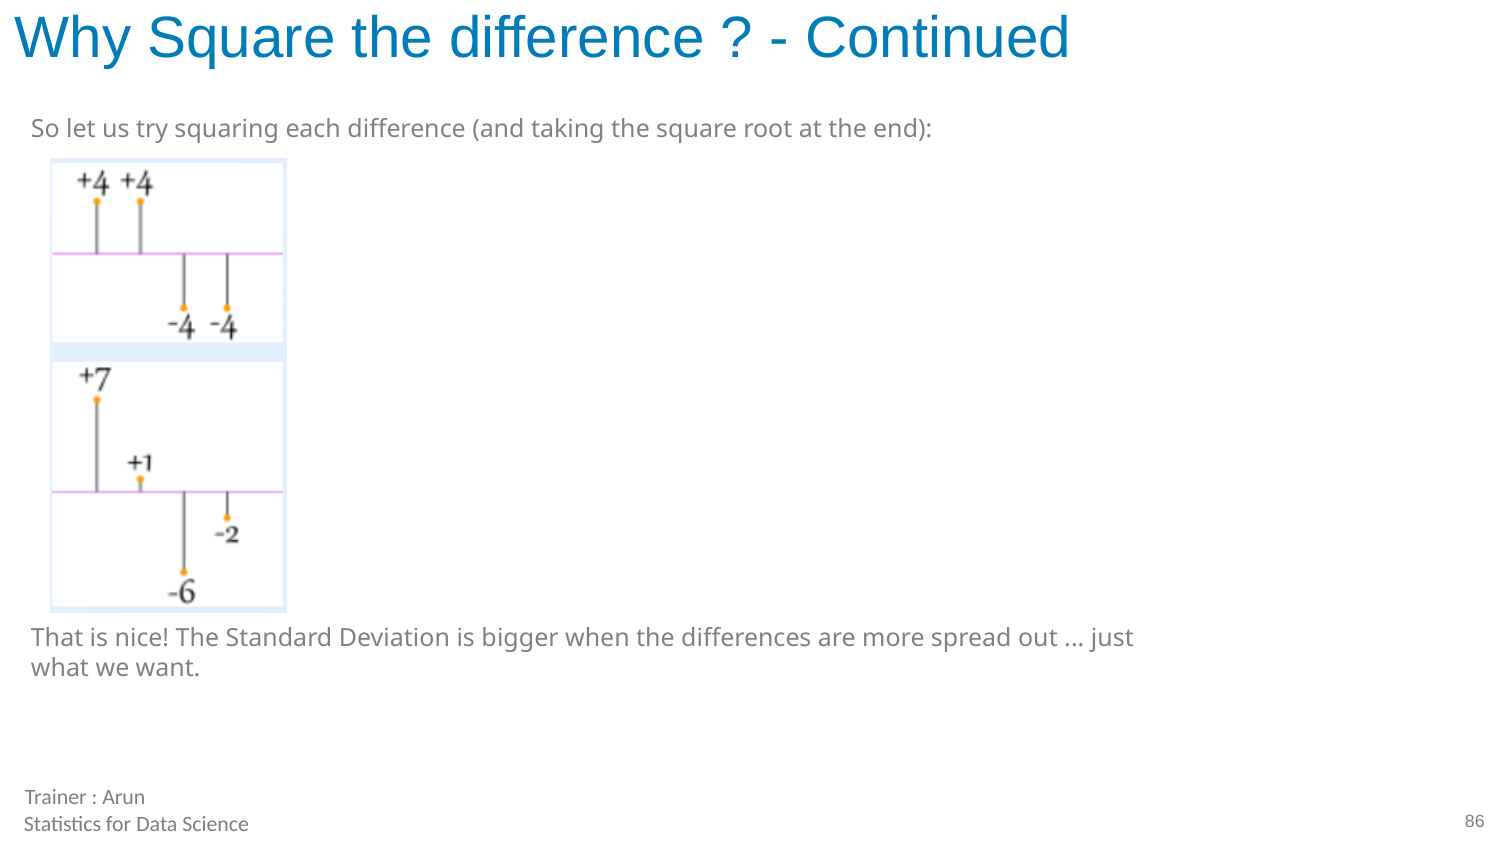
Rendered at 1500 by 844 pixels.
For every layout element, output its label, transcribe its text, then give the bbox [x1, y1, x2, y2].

title Why Square the difference ? - Continued [0, 0, 1350, 105]
text_box So let us try squaring each difference (and taking the square root at the end): That is nice! The Standard Deviation is bigger when the differences are more spread out ... just what we want. [16, 104, 1203, 749]
picture [49, 158, 287, 613]
